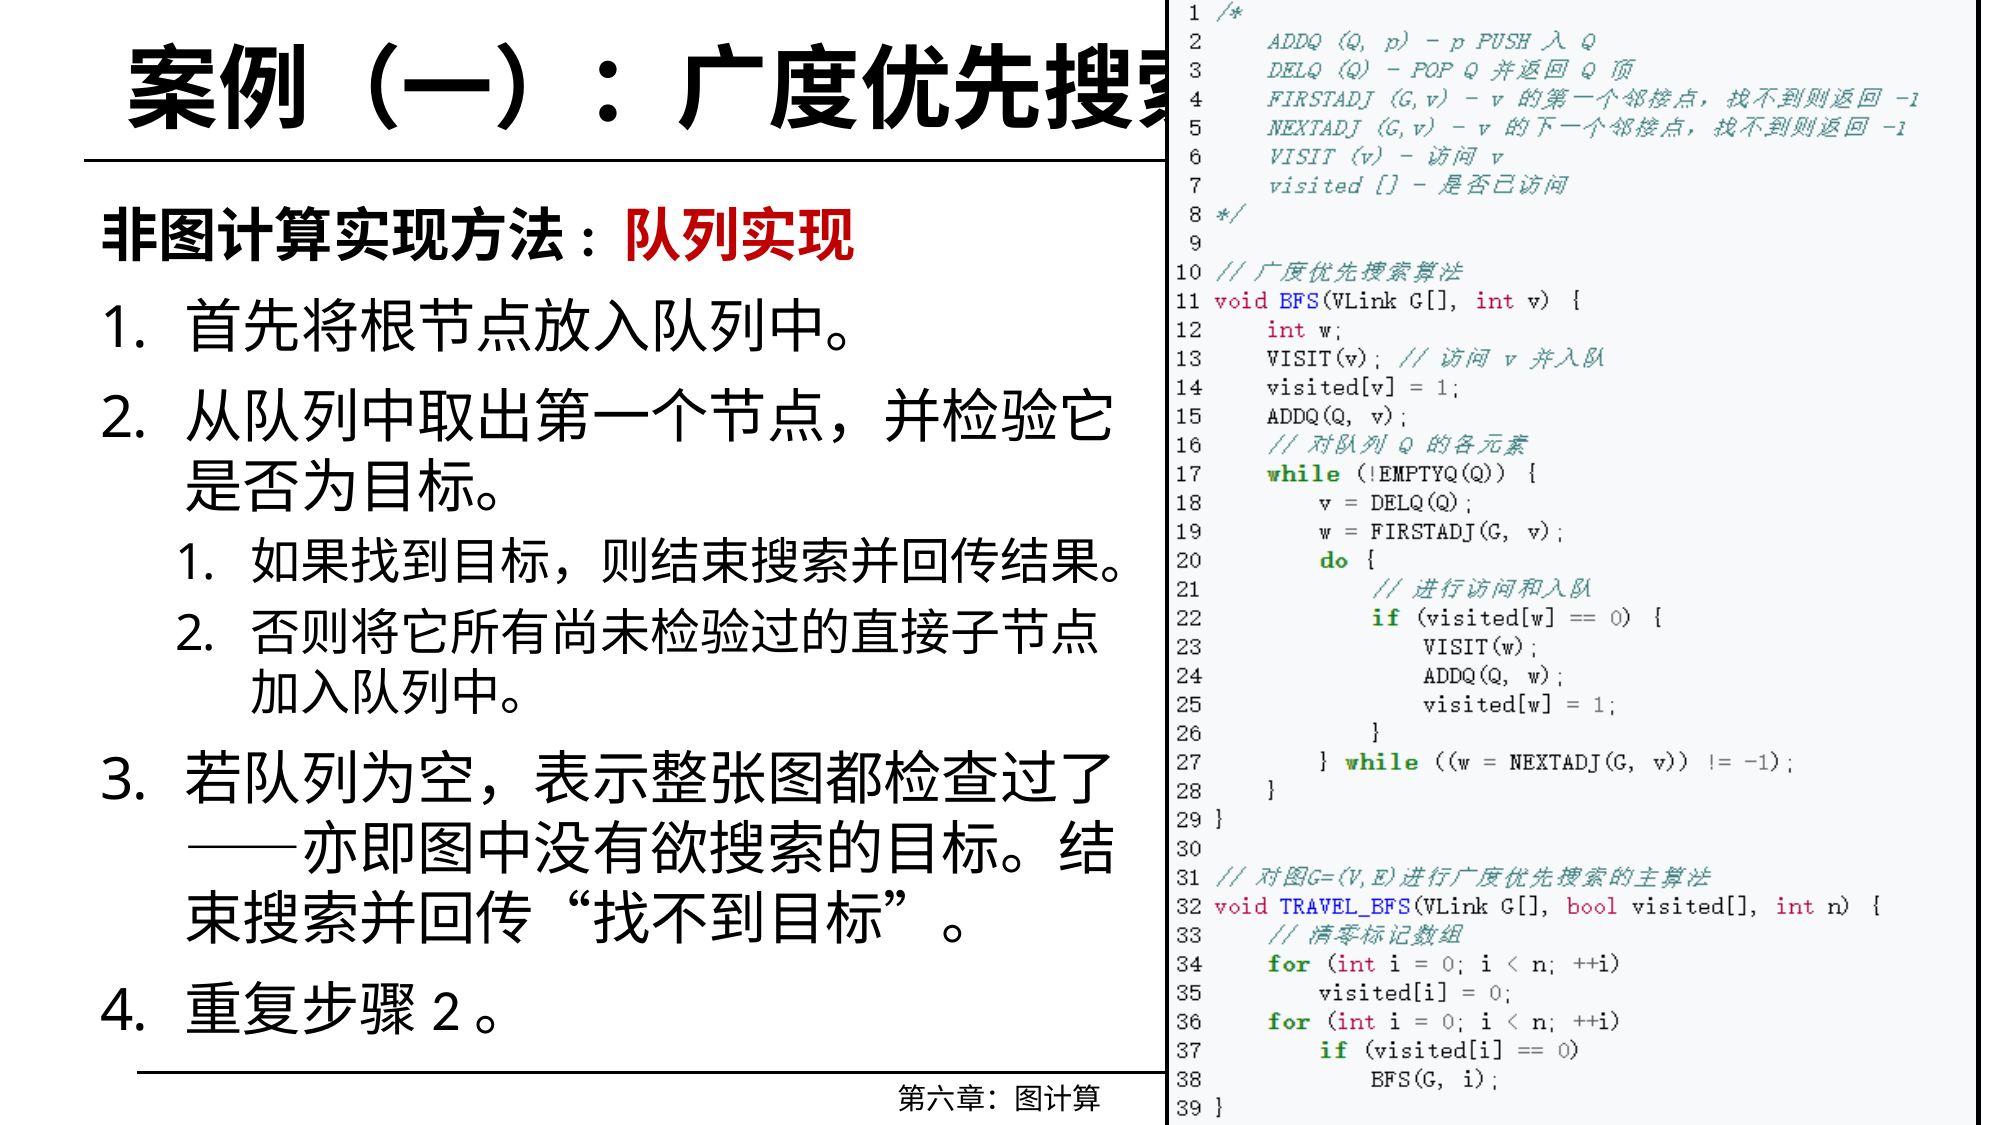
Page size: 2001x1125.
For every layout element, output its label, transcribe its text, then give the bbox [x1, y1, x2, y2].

picture [1168, 0, 1977, 1125]
title 案例（一）：广度优先搜索算法 [111, 22, 1165, 161]
list 非图计算实现方法: 队列实现 首先将根节点放入队列中。 从队列中取出第一个节点，并检验它是否为目标。 如果找到目标，则结束搜索并回传结果。 否则将它所有尚未检验过的直接子节点加入队列中。 若队列为空，表示整张图都检查过了——亦即图中没有欲搜索的目标。结束搜索并回传“找不到目标”。 重复步骤2。 [85, 190, 1140, 1125]
